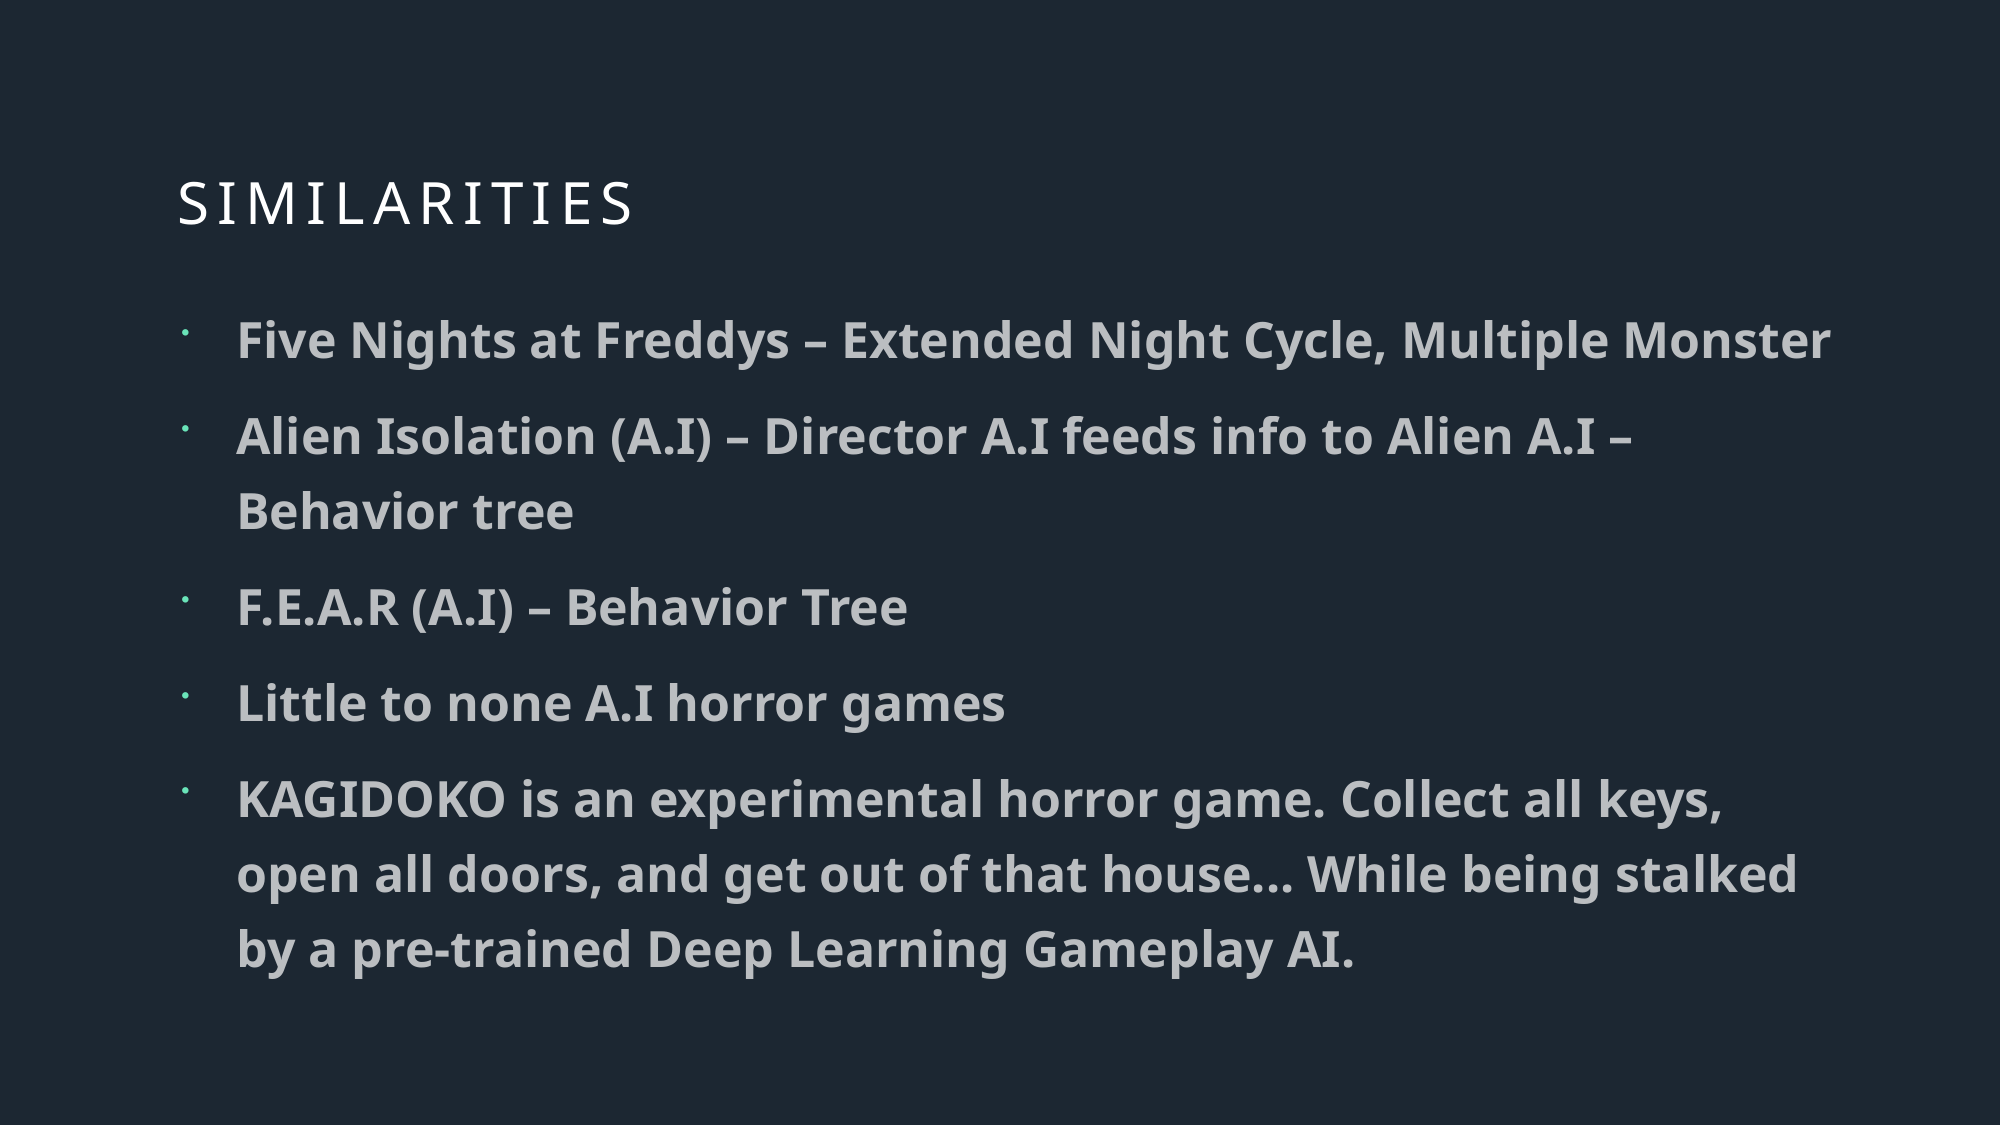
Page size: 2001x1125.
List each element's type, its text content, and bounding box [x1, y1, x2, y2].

title Similarities [177, 165, 1822, 274]
list Five Nights at Freddys – Extended Night Cycle, Multiple Monster Alien Isolation (A.I) – Director A.I feeds info to Alien A.I – Behavior tree F.E.A.R (A.I) – Behavior Tree Little to none A.I horror games KAGIDOKO is an experimental horror game. Collect all keys, open all doors, and get out of that house... While being stalked by a pre-trained Deep Learning Gameplay AI. [177, 293, 1852, 1027]
